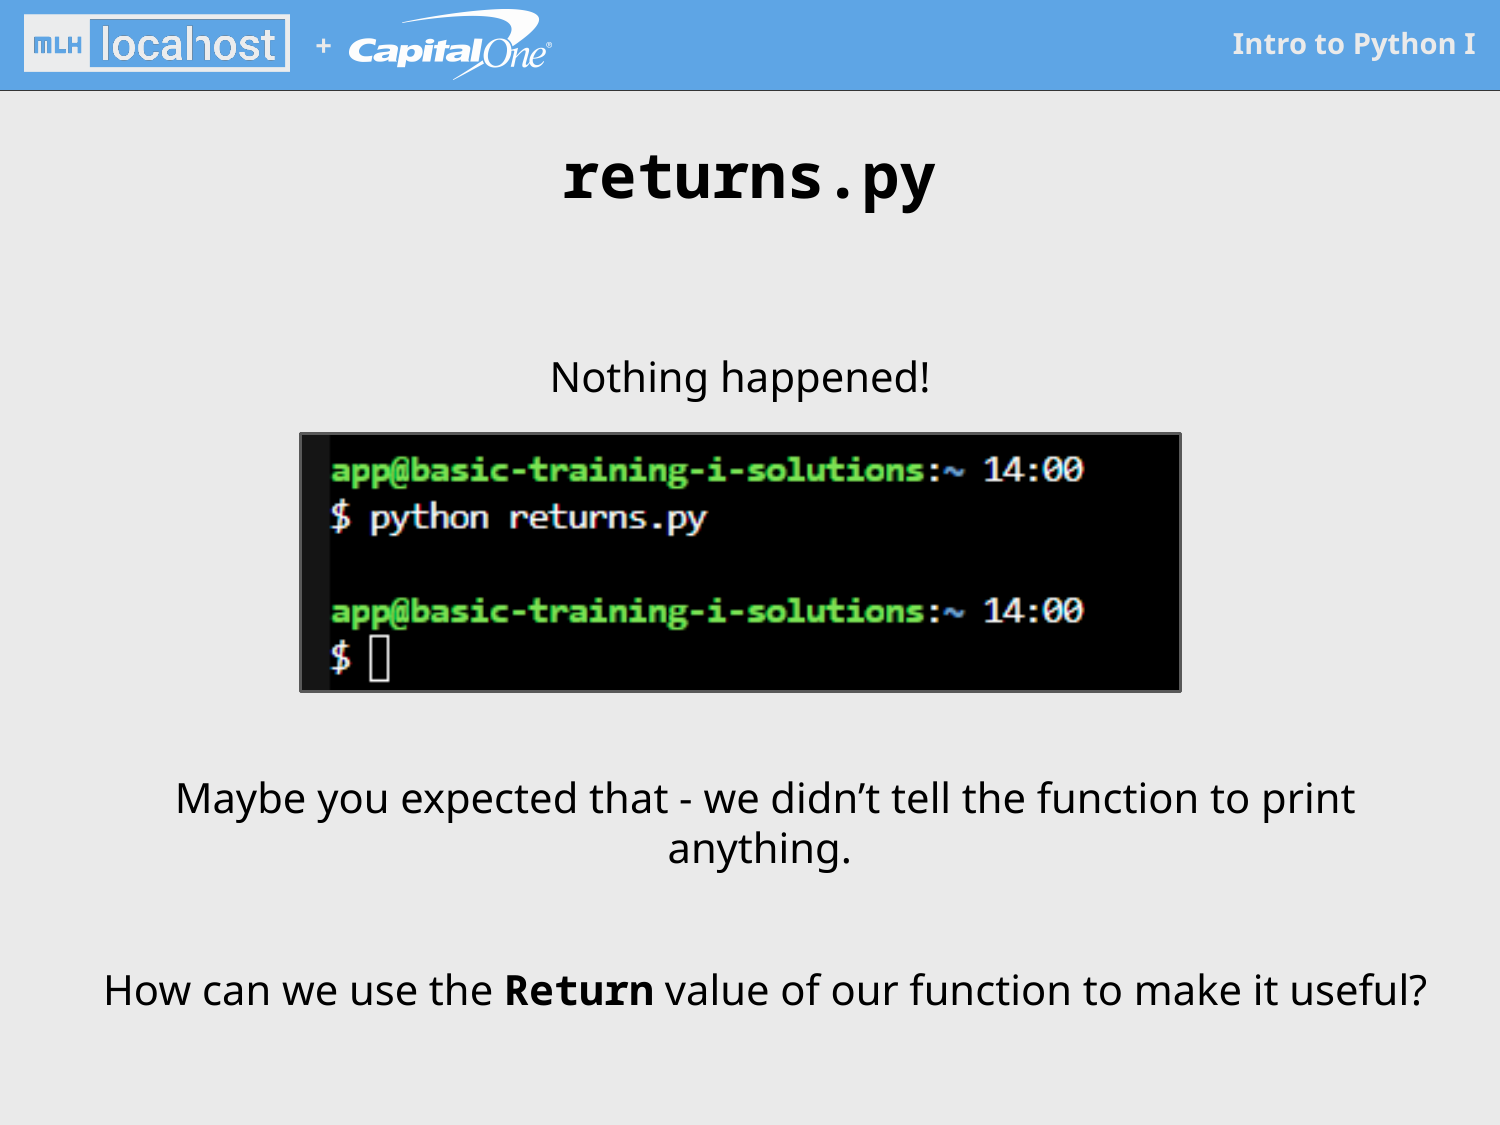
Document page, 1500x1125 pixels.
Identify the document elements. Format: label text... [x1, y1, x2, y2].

picture [24, 14, 290, 72]
picture [301, 434, 1180, 690]
picture [349, 9, 552, 80]
text_box Nothing happened! [61, 205, 1420, 546]
title returns.py [26, 106, 1474, 242]
text_box Maybe you expected that - we didn’t tell the function to print anything. How can we use the Return value of our function to make it useful? [86, 757, 1445, 1099]
